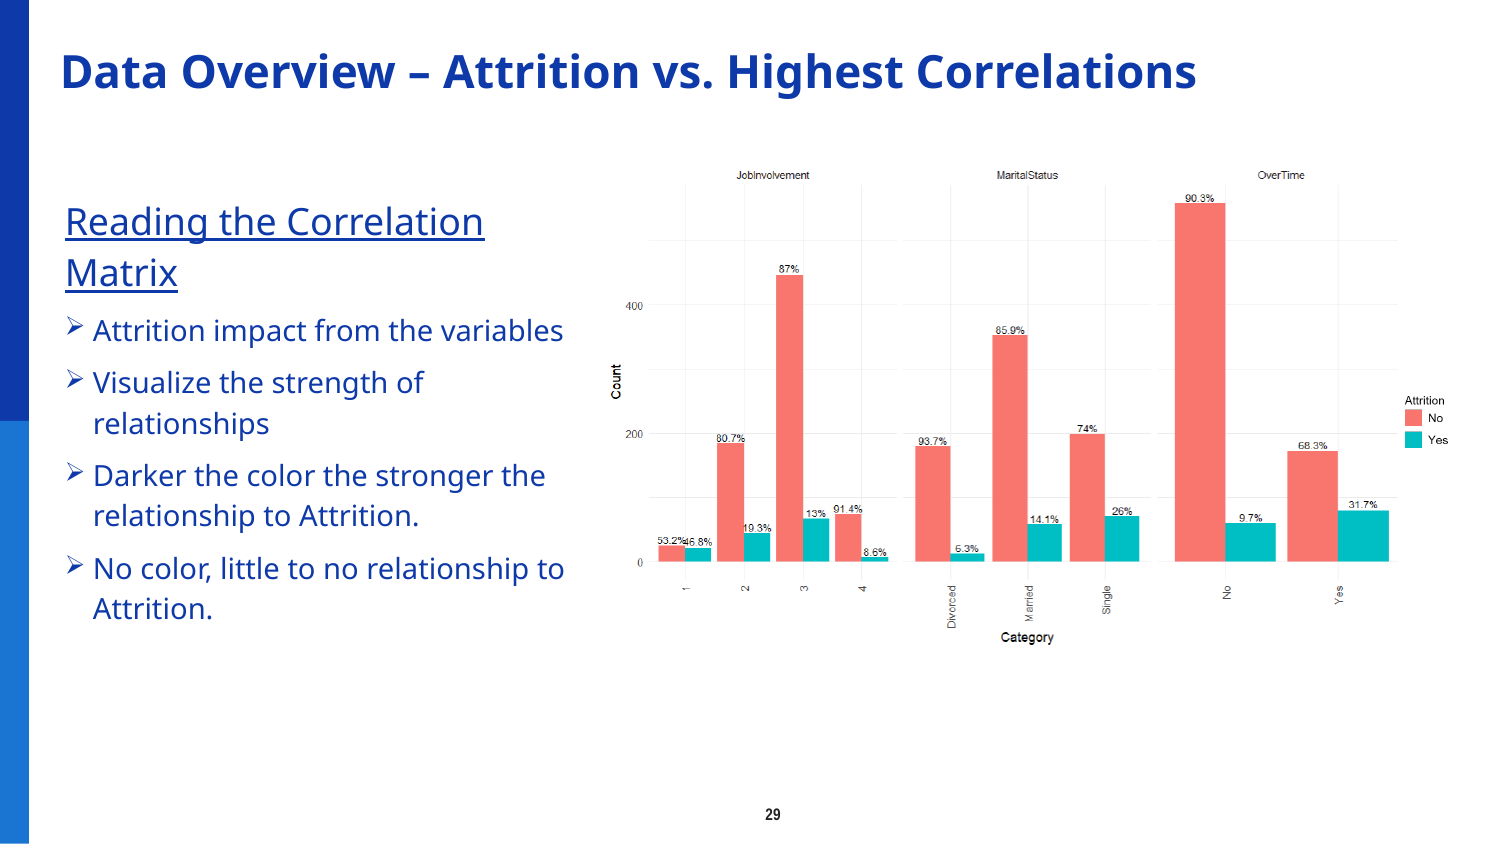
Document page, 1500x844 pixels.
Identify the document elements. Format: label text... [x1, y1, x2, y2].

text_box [27, 159, 1481, 648]
text_box 29 [744, 796, 802, 832]
title Data Overview – Attrition vs. Highest Correlations [29, 27, 1499, 122]
